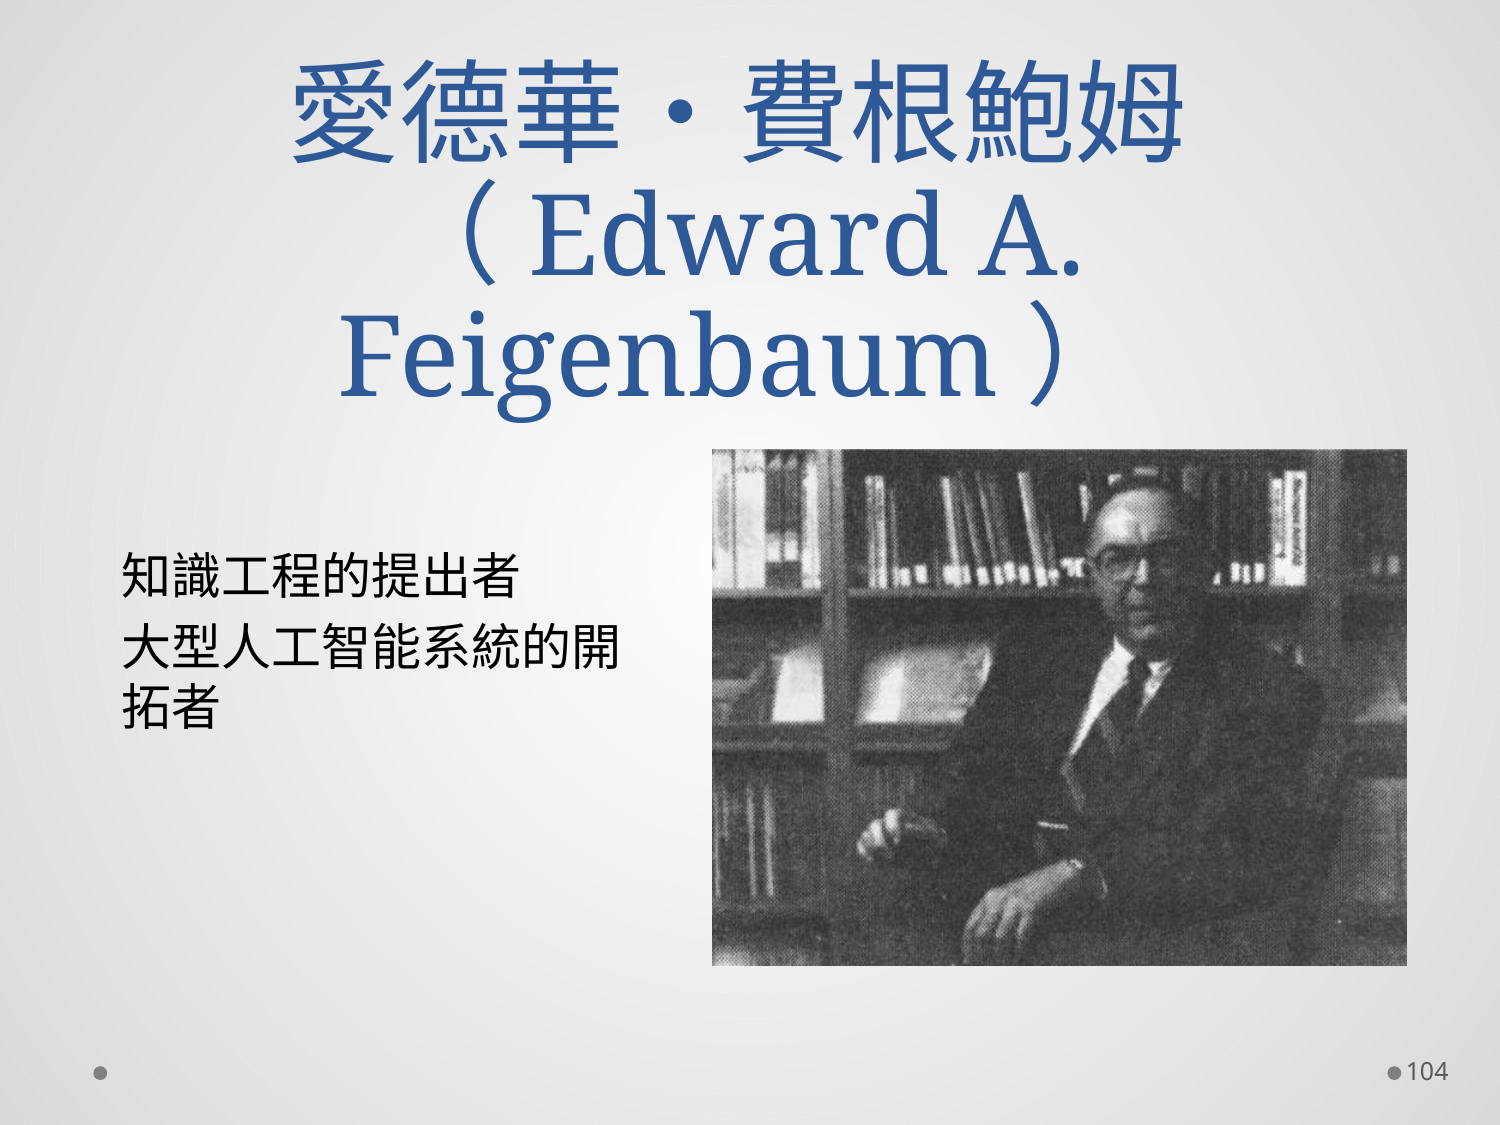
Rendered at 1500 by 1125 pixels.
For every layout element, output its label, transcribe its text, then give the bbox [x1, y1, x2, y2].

picture [712, 449, 1407, 966]
slide_number 104 [1401, 1042, 1494, 1103]
title 愛德華•費根鮑姆 （Edward A. Feigenbaum） [87, 99, 1388, 375]
list 知識工程的提出者 大型人工智能系統的開拓者 [50, 537, 675, 900]
